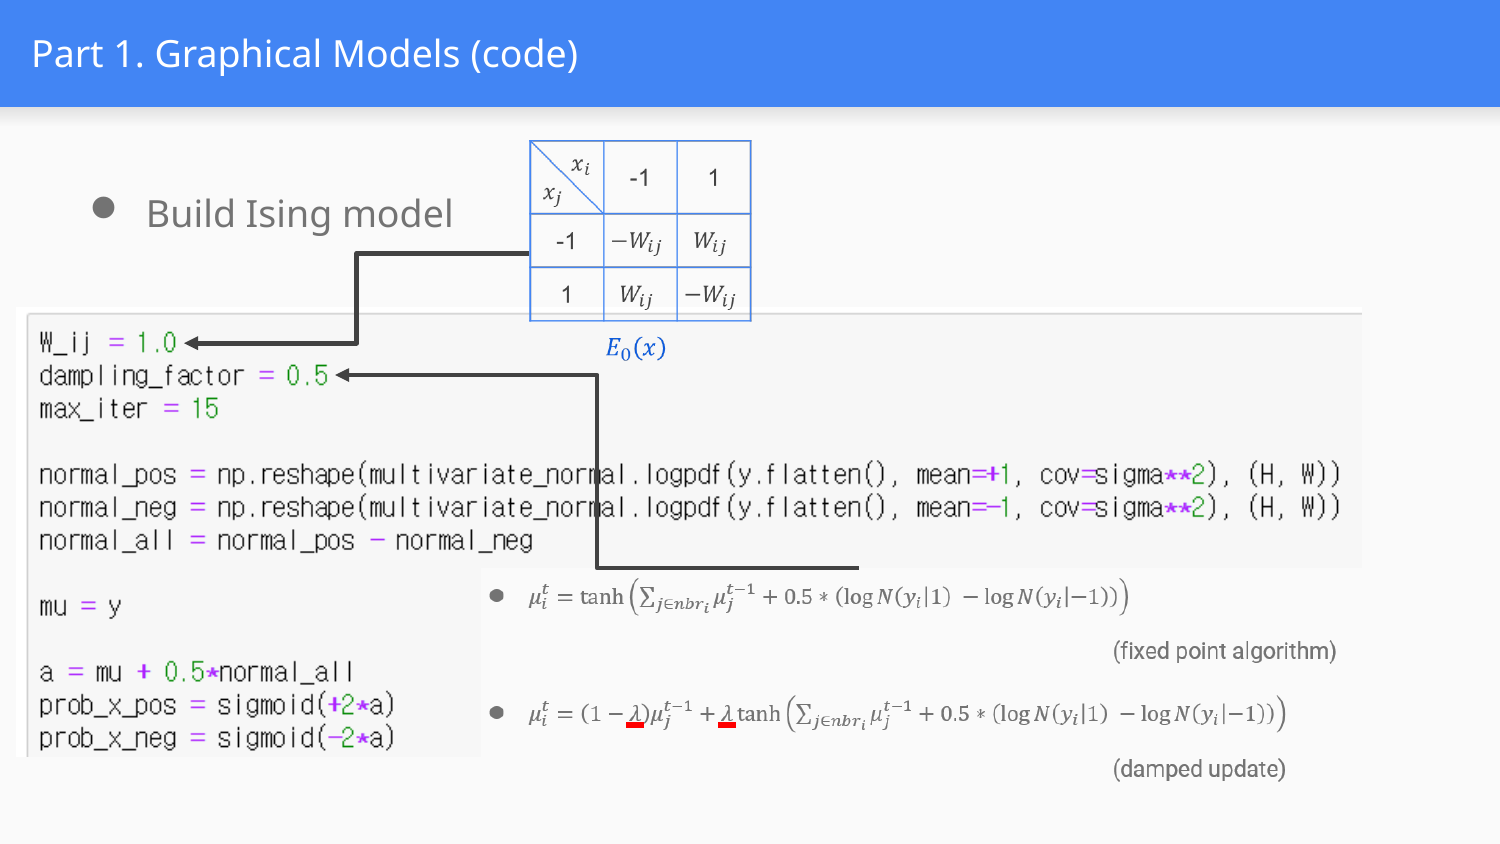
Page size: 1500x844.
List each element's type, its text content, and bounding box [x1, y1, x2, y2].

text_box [334, 374, 860, 569]
text_box Build Ising model [55, 168, 1448, 844]
picture [15, 139, 1362, 802]
title Part 1. Graphical Models (code) [16, 2, 1464, 102]
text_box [183, 252, 530, 344]
